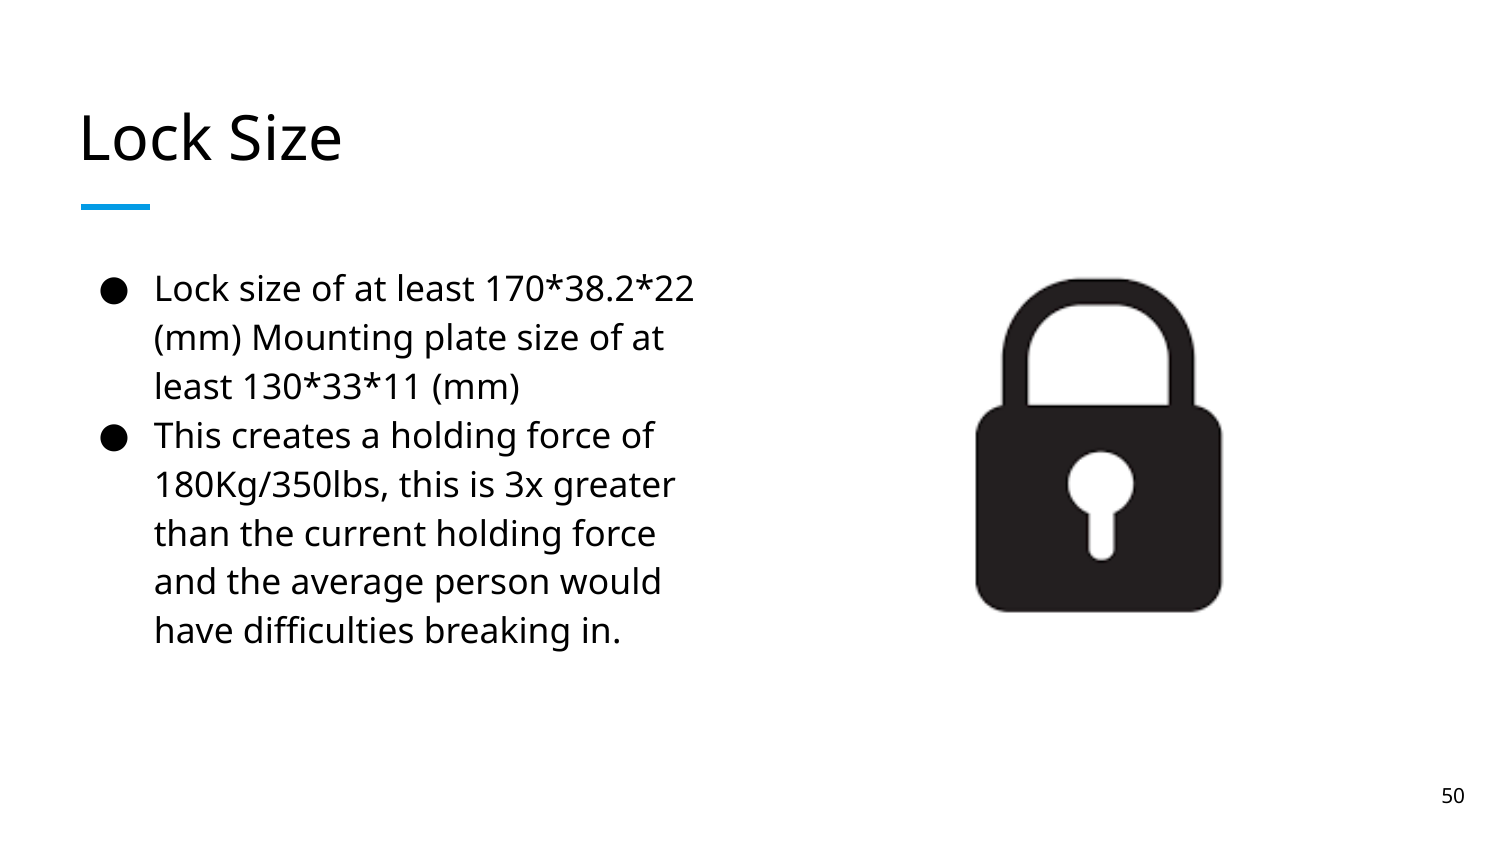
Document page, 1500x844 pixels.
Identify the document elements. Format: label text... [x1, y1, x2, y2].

list Lock size of at least 170*38.2*22 (mm) Mounting plate size of at least 130*33*11 (mm) This creates a holding force of 180Kg/350lbs, this is 3x greater than the current holding force and the average person would have difficulties breaking in. [63, 244, 720, 750]
title Lock Size [63, 75, 1437, 188]
slide_number ‹#› [1389, 764, 1480, 830]
picture [855, 199, 1362, 706]
